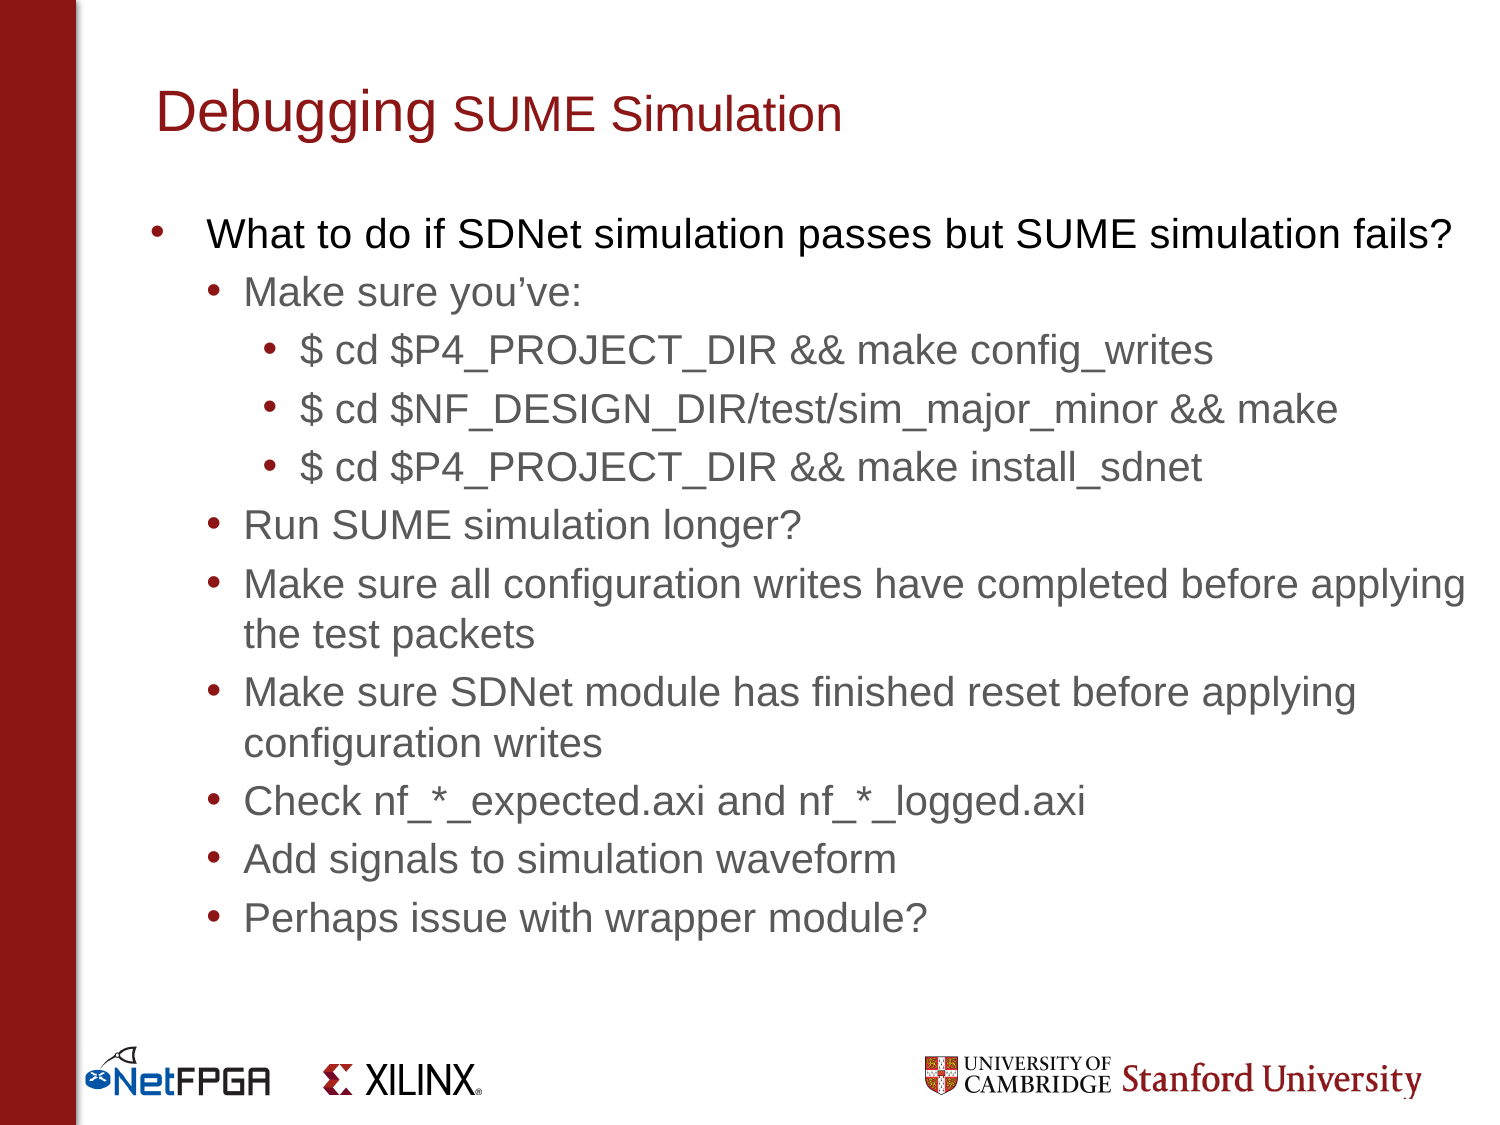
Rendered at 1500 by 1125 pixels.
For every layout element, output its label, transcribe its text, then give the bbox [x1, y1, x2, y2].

picture [925, 1056, 1111, 1095]
title Debugging SUME Simulation [155, 44, 1420, 152]
picture [84, 1045, 273, 1099]
picture [323, 1064, 482, 1095]
list What to do if SDNet simulation passes but SUME simulation fails? Make sure you’ve: $ cd $P4_PROJECT_DIR && make config_writes $ cd $NF_DESIGN_DIR/test/sim_major_minor && make $ cd $P4_PROJECT_DIR && make install_sdnet Run SUME simulation longer? Make sure all configuration writes have completed before applying the test packets Make sure SDNet module has finished reset before applying configuration writes Check nf_*_expected.axi and nf_*_logged.axi Add signals to simulation waveform Perhaps issue with wrapper module? [149, 198, 1494, 1021]
